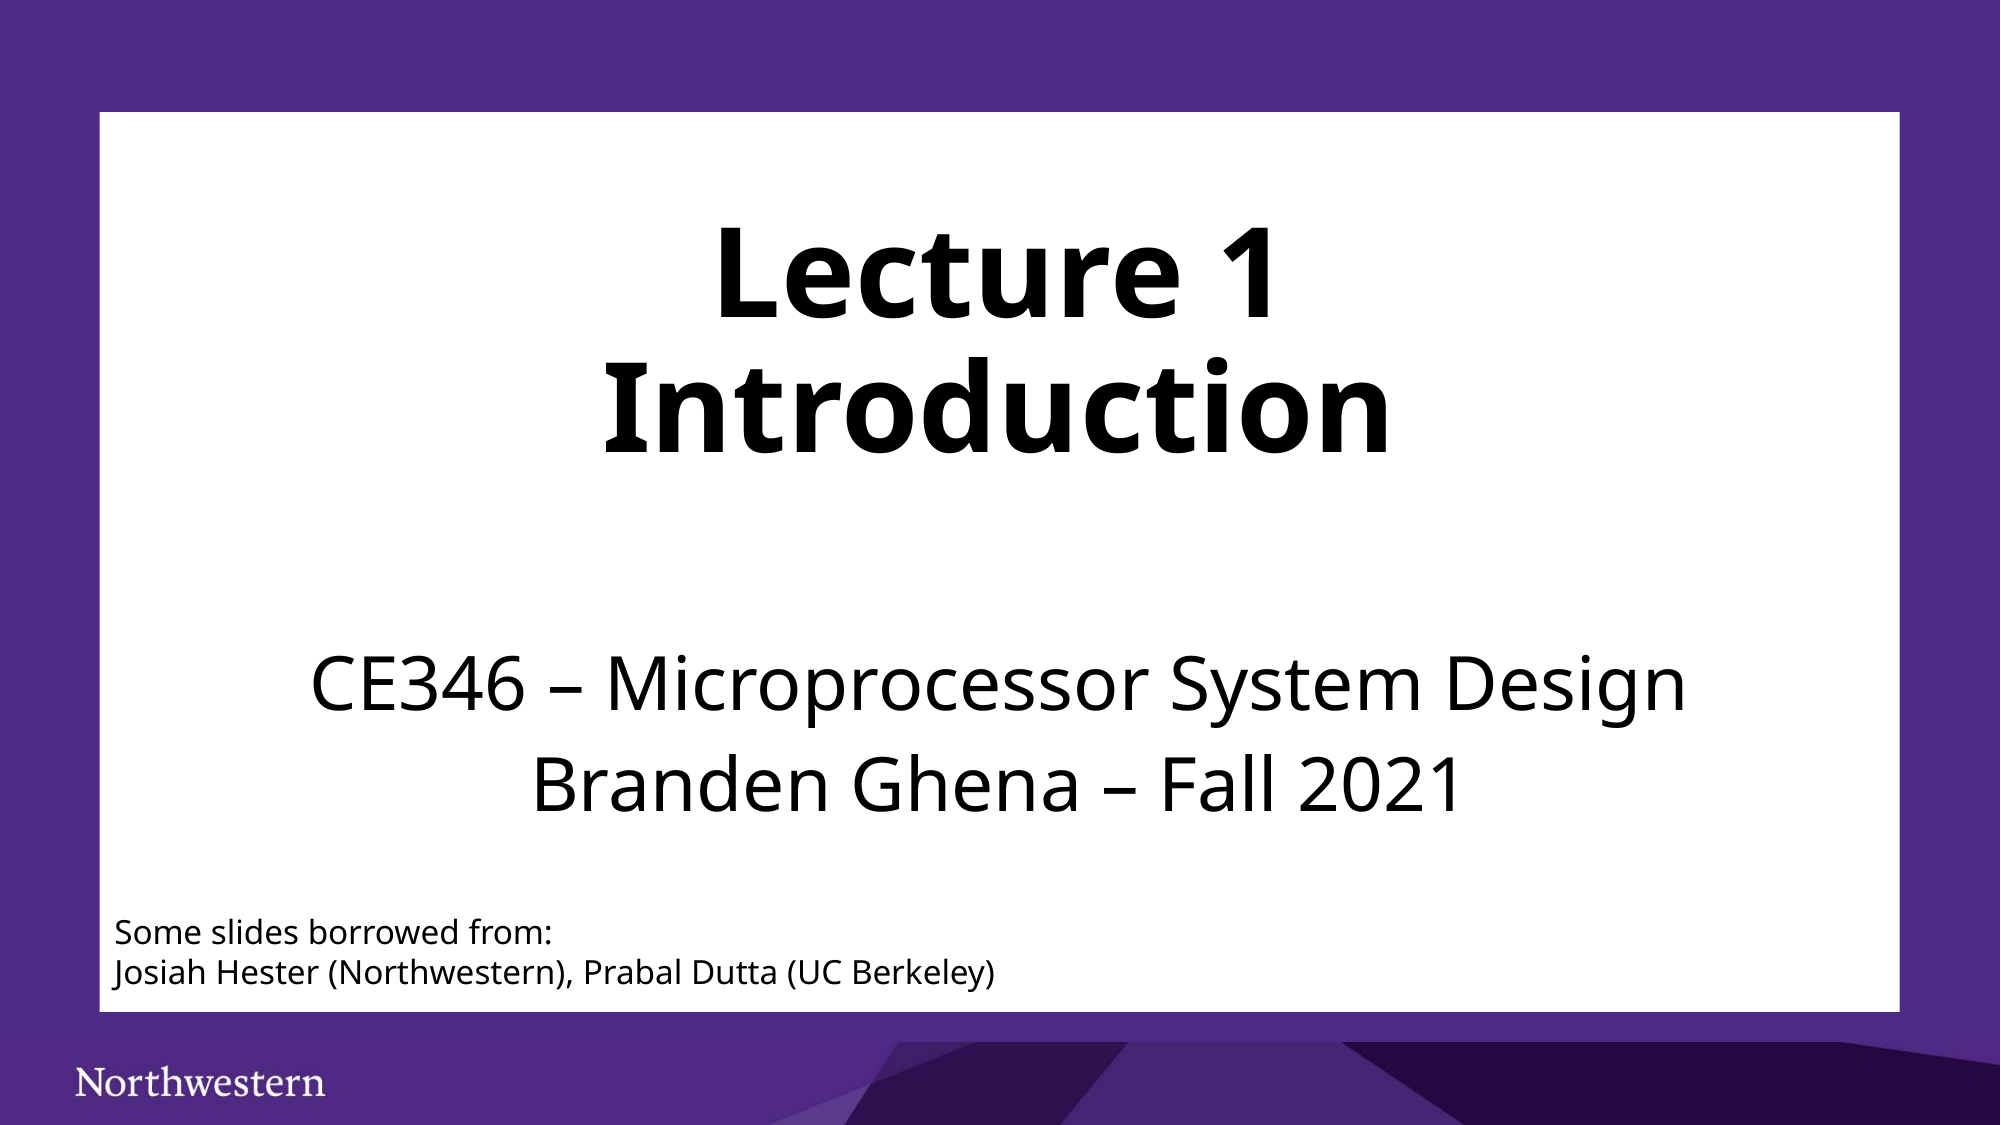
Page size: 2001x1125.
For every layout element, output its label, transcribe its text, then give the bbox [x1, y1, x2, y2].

picture [0, 1042, 2000, 1125]
title Lecture 1 Introduction [99, 112, 1900, 488]
subtitle CE346 – Microprocessor System Design Branden Ghena – Fall 2021 [99, 637, 1900, 863]
text_box Some slides borrowed from: Josiah Hester (Northwestern), Prabal Dutta (UC Berkeley) [99, 904, 1900, 999]
